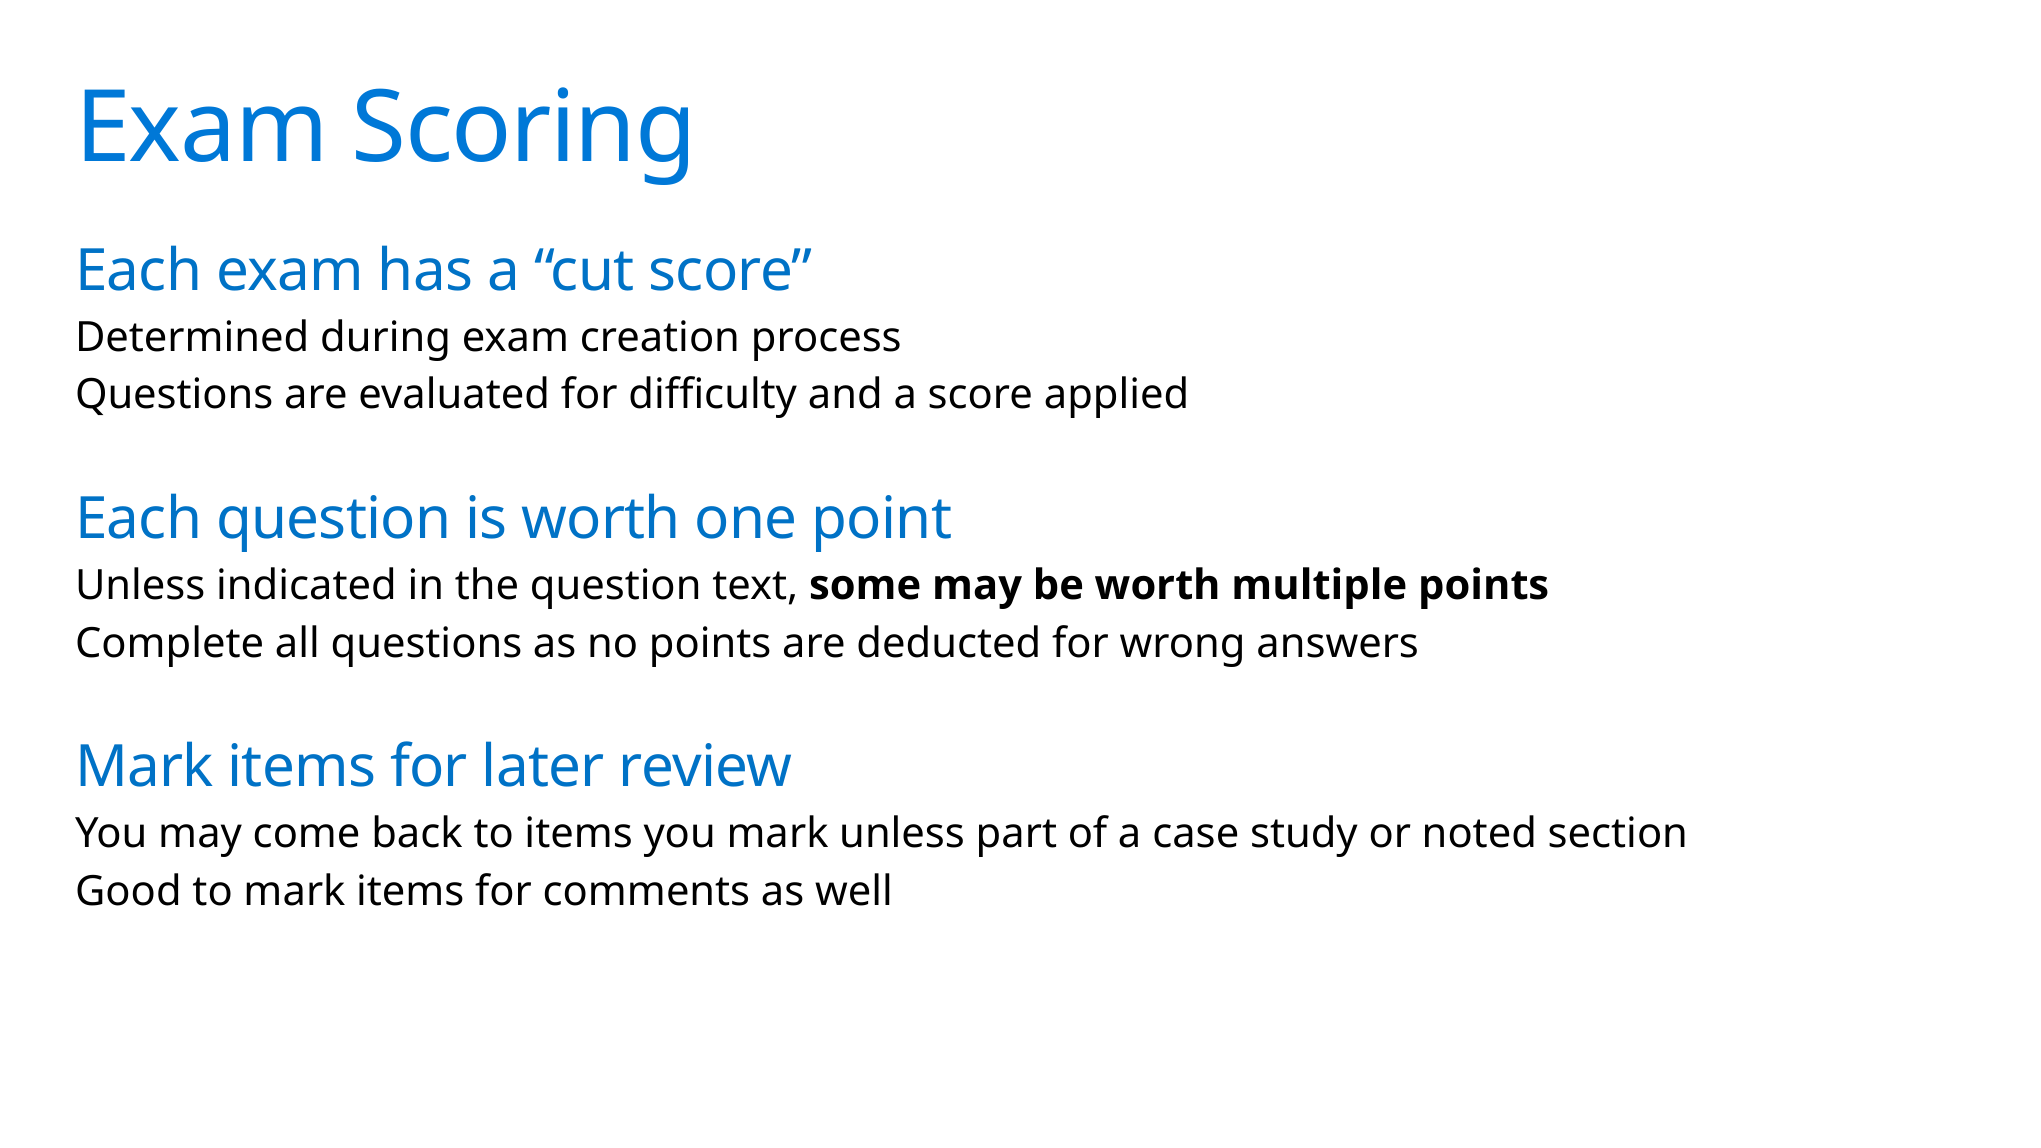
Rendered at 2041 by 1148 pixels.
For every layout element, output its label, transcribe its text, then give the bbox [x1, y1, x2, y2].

title Exam Scoring [60, 60, 1980, 210]
list Each exam has a “cut score” Determined during exam creation process Questions are evaluated for difficulty and a score applied Each question is worth one point Unless indicated in the question text, some may be worth multiple points Complete all questions as no points are deducted for wrong answers Mark items for later review You may come back to items you mark unless part of a case study or noted section Good to mark items for comments as well [60, 225, 1980, 936]
